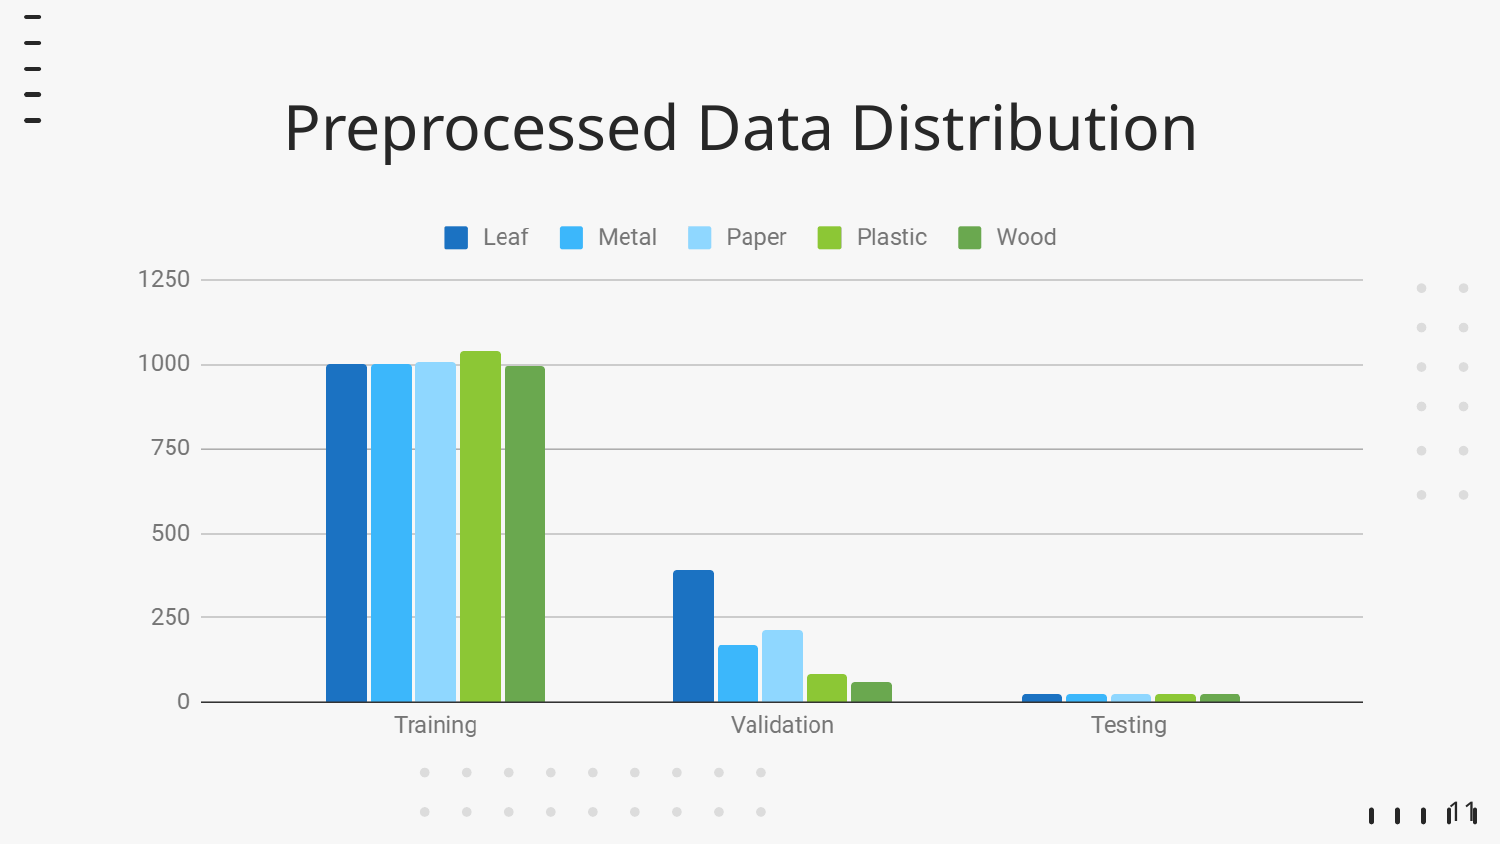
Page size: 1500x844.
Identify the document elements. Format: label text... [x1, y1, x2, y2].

title Preprocessed Data Distribution [118, 72, 1382, 167]
picture [109, 197, 1391, 765]
slide_number ‹#› [1403, 779, 1494, 844]
